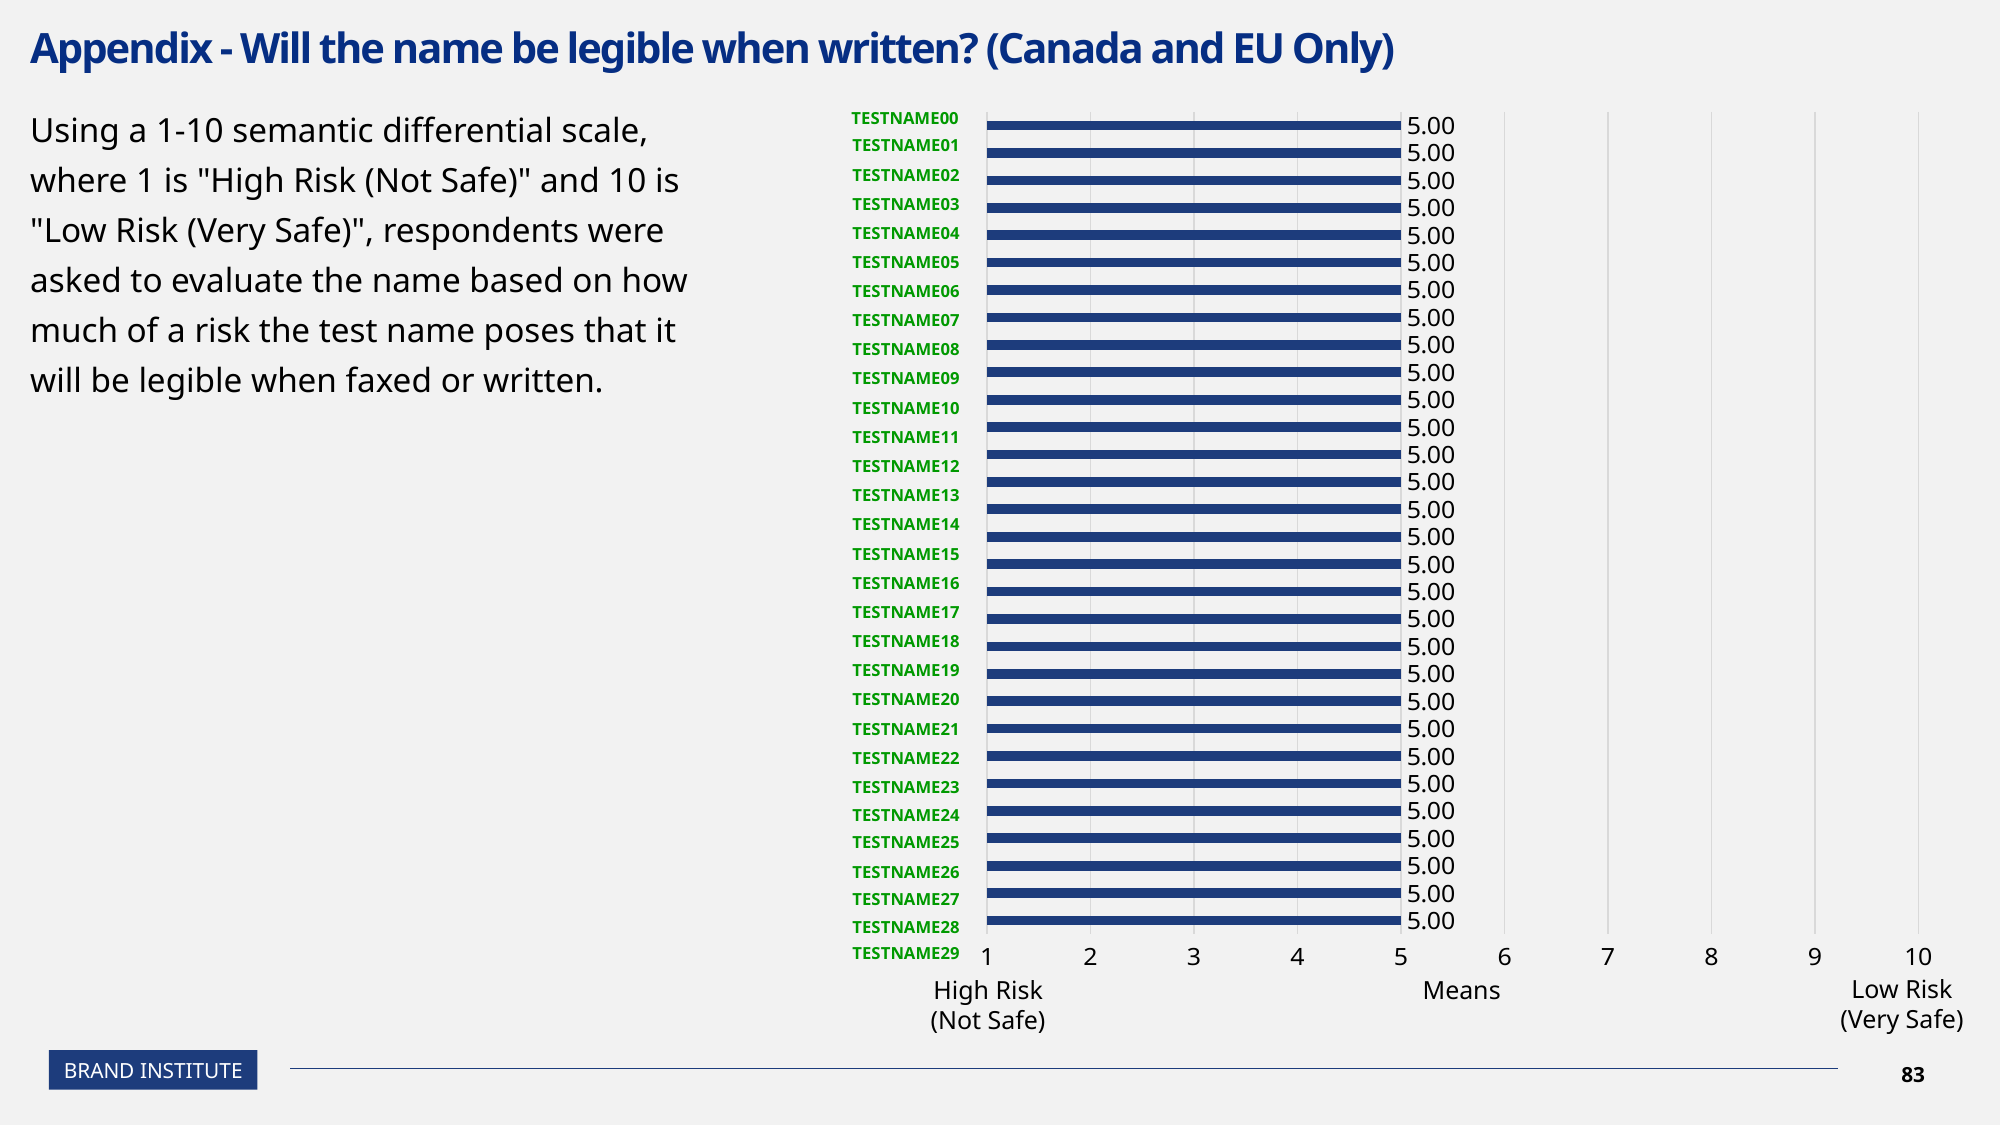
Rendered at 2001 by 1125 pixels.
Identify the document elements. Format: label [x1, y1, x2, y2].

text_box [851, 514, 960, 535]
text_box [851, 310, 960, 331]
text_box [851, 455, 960, 476]
text_box [851, 689, 960, 710]
text_box [851, 916, 960, 937]
title [30, 0, 1954, 73]
text_box [851, 135, 960, 156]
list [30, 99, 695, 563]
text_box [851, 280, 960, 302]
text_box [851, 601, 960, 622]
text_box [851, 889, 960, 910]
text_box [851, 426, 960, 447]
text_box [851, 861, 960, 882]
text_box [851, 543, 960, 564]
text_box [851, 718, 960, 739]
text_box [851, 630, 960, 651]
text_box [851, 777, 960, 798]
text_box [851, 222, 960, 243]
text_box [851, 804, 960, 825]
text_box [1407, 973, 1516, 1012]
text_box [851, 659, 960, 680]
text_box [851, 572, 960, 593]
text_box [851, 368, 960, 389]
text_box [851, 748, 960, 769]
text_box [1765, 973, 2000, 1057]
text_box [851, 107, 959, 128]
text_box [851, 485, 960, 506]
text_box [851, 832, 960, 853]
text_box [851, 164, 960, 185]
text_box [851, 193, 960, 214]
text_box [851, 251, 960, 272]
text_box [851, 942, 960, 963]
text_box [851, 397, 960, 418]
text_box [851, 339, 960, 360]
chart [966, 109, 2000, 973]
text_box [915, 967, 1061, 1042]
